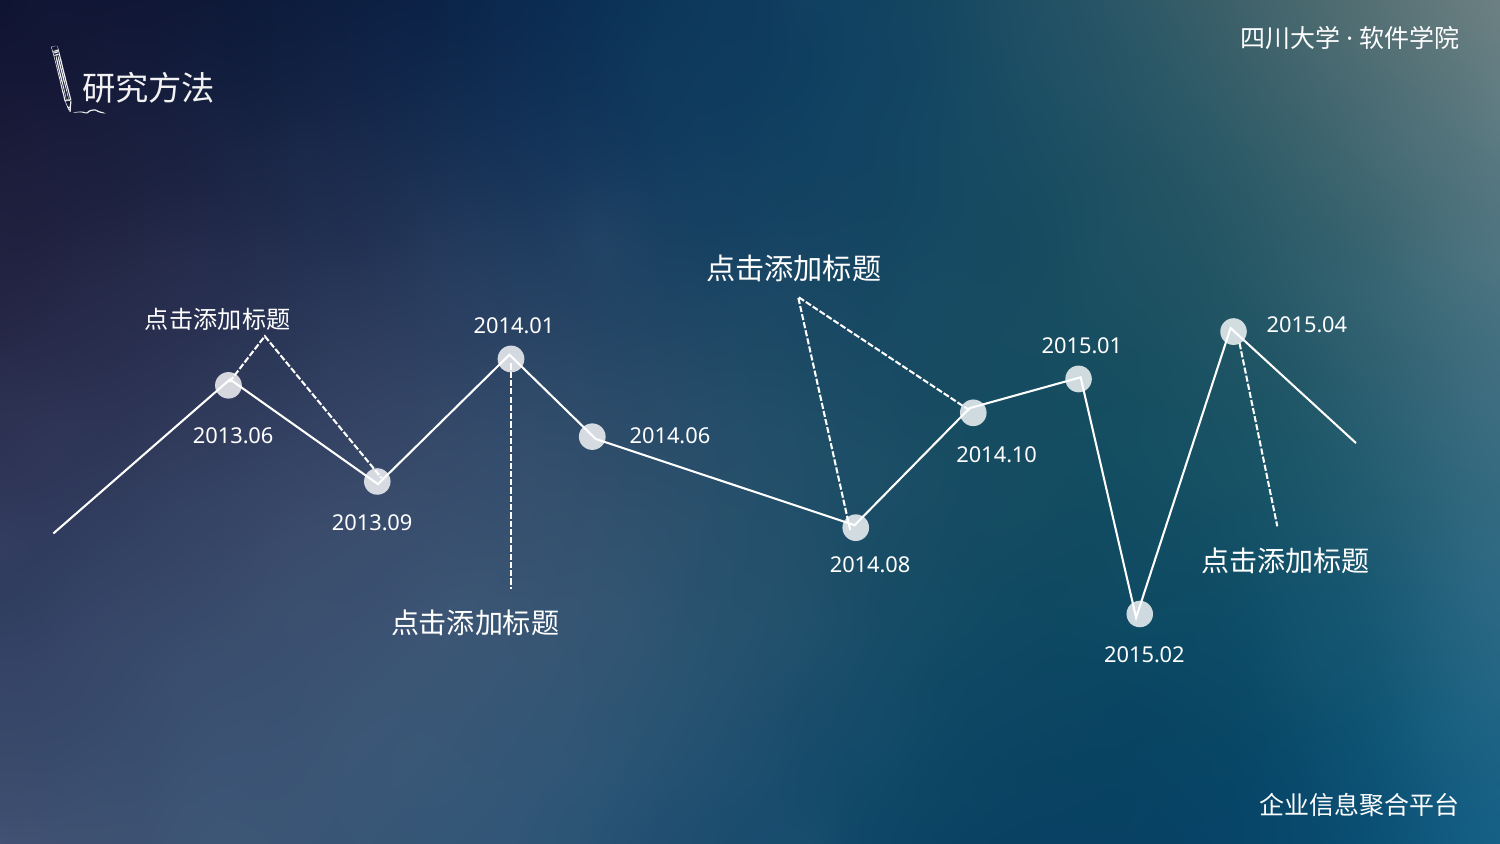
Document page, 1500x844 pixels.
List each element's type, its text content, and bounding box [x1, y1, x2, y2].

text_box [813, 514, 933, 586]
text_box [940, 399, 1054, 475]
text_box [1185, 343, 1387, 586]
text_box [457, 304, 571, 373]
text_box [1025, 324, 1139, 393]
text_box [576, 418, 690, 498]
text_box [578, 413, 727, 456]
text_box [1220, 303, 1364, 343]
text_box [998, 391, 1185, 600]
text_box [690, 242, 972, 530]
text_box 研究方法 [67, 59, 357, 115]
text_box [1088, 600, 1201, 675]
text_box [374, 363, 576, 648]
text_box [118, 277, 382, 478]
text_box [176, 372, 290, 457]
text_box [52, 475, 315, 535]
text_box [315, 468, 429, 543]
picture [0, 0, 1500, 844]
